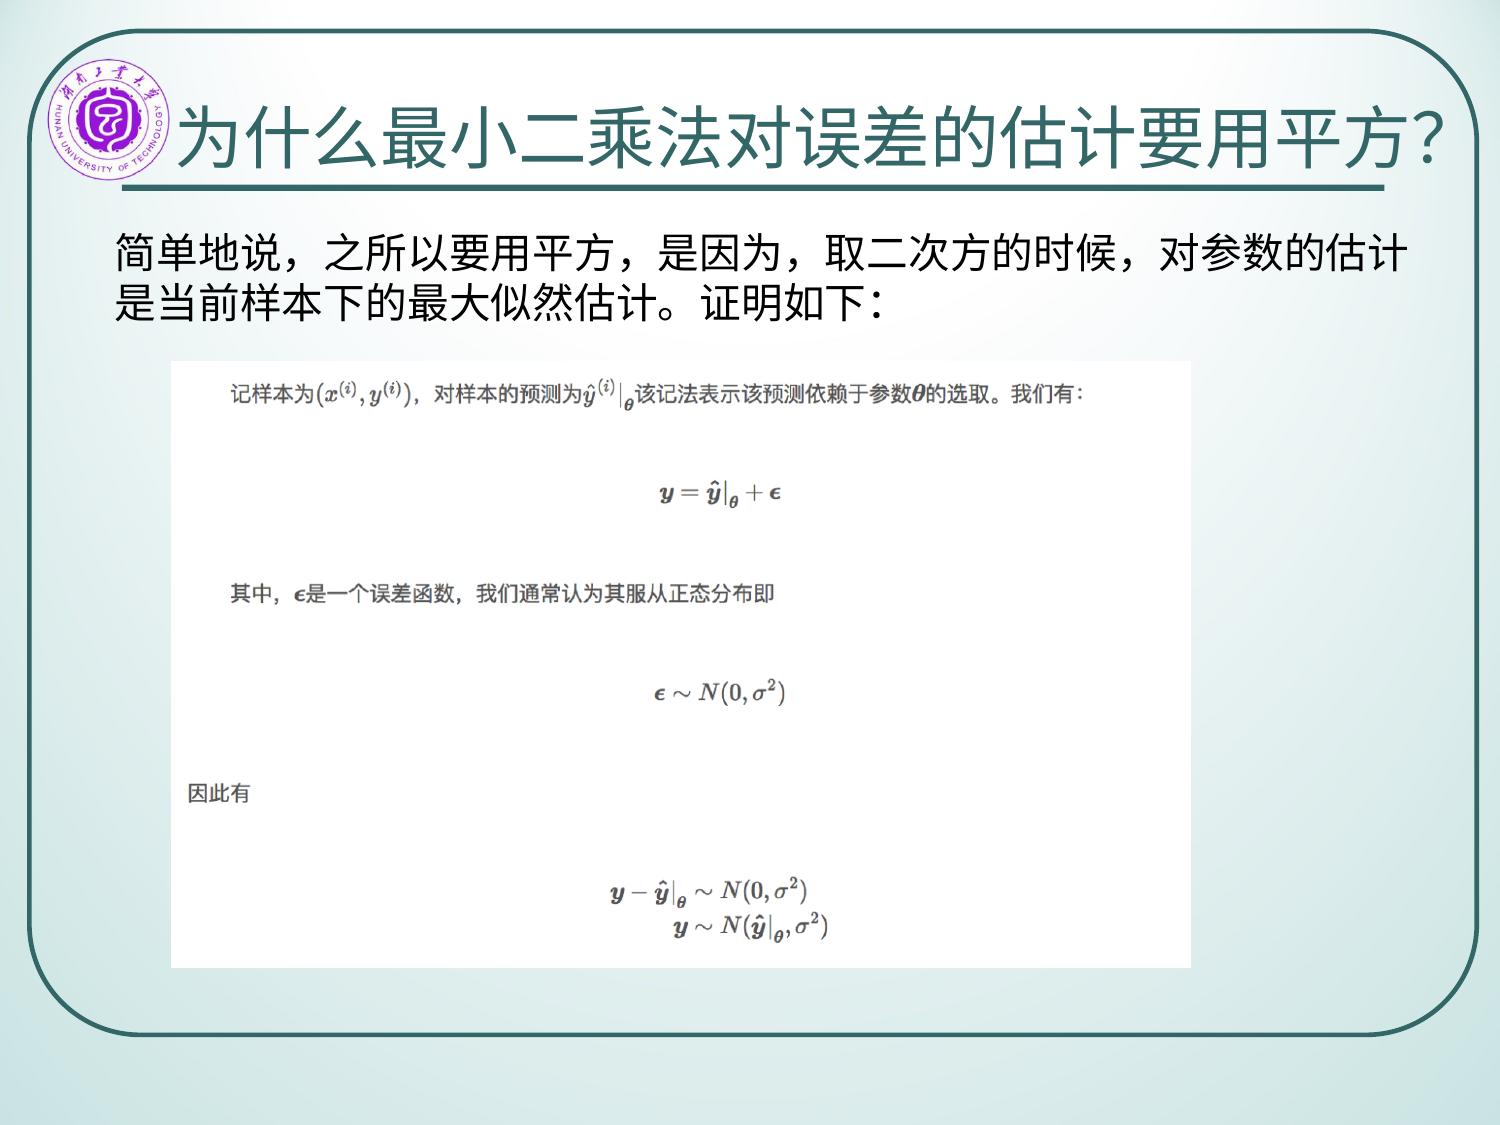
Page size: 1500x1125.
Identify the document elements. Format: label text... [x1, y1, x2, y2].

picture [0, 0, 1500, 1125]
text_box 简单地说，之所以要用平方，是因为，取二次方的时候，对参数的估计是当前样本下的最大似然估计。证明如下： [100, 219, 1436, 335]
title 为什么最小二乘法对误差的估计要用平方？ [159, 66, 1483, 185]
